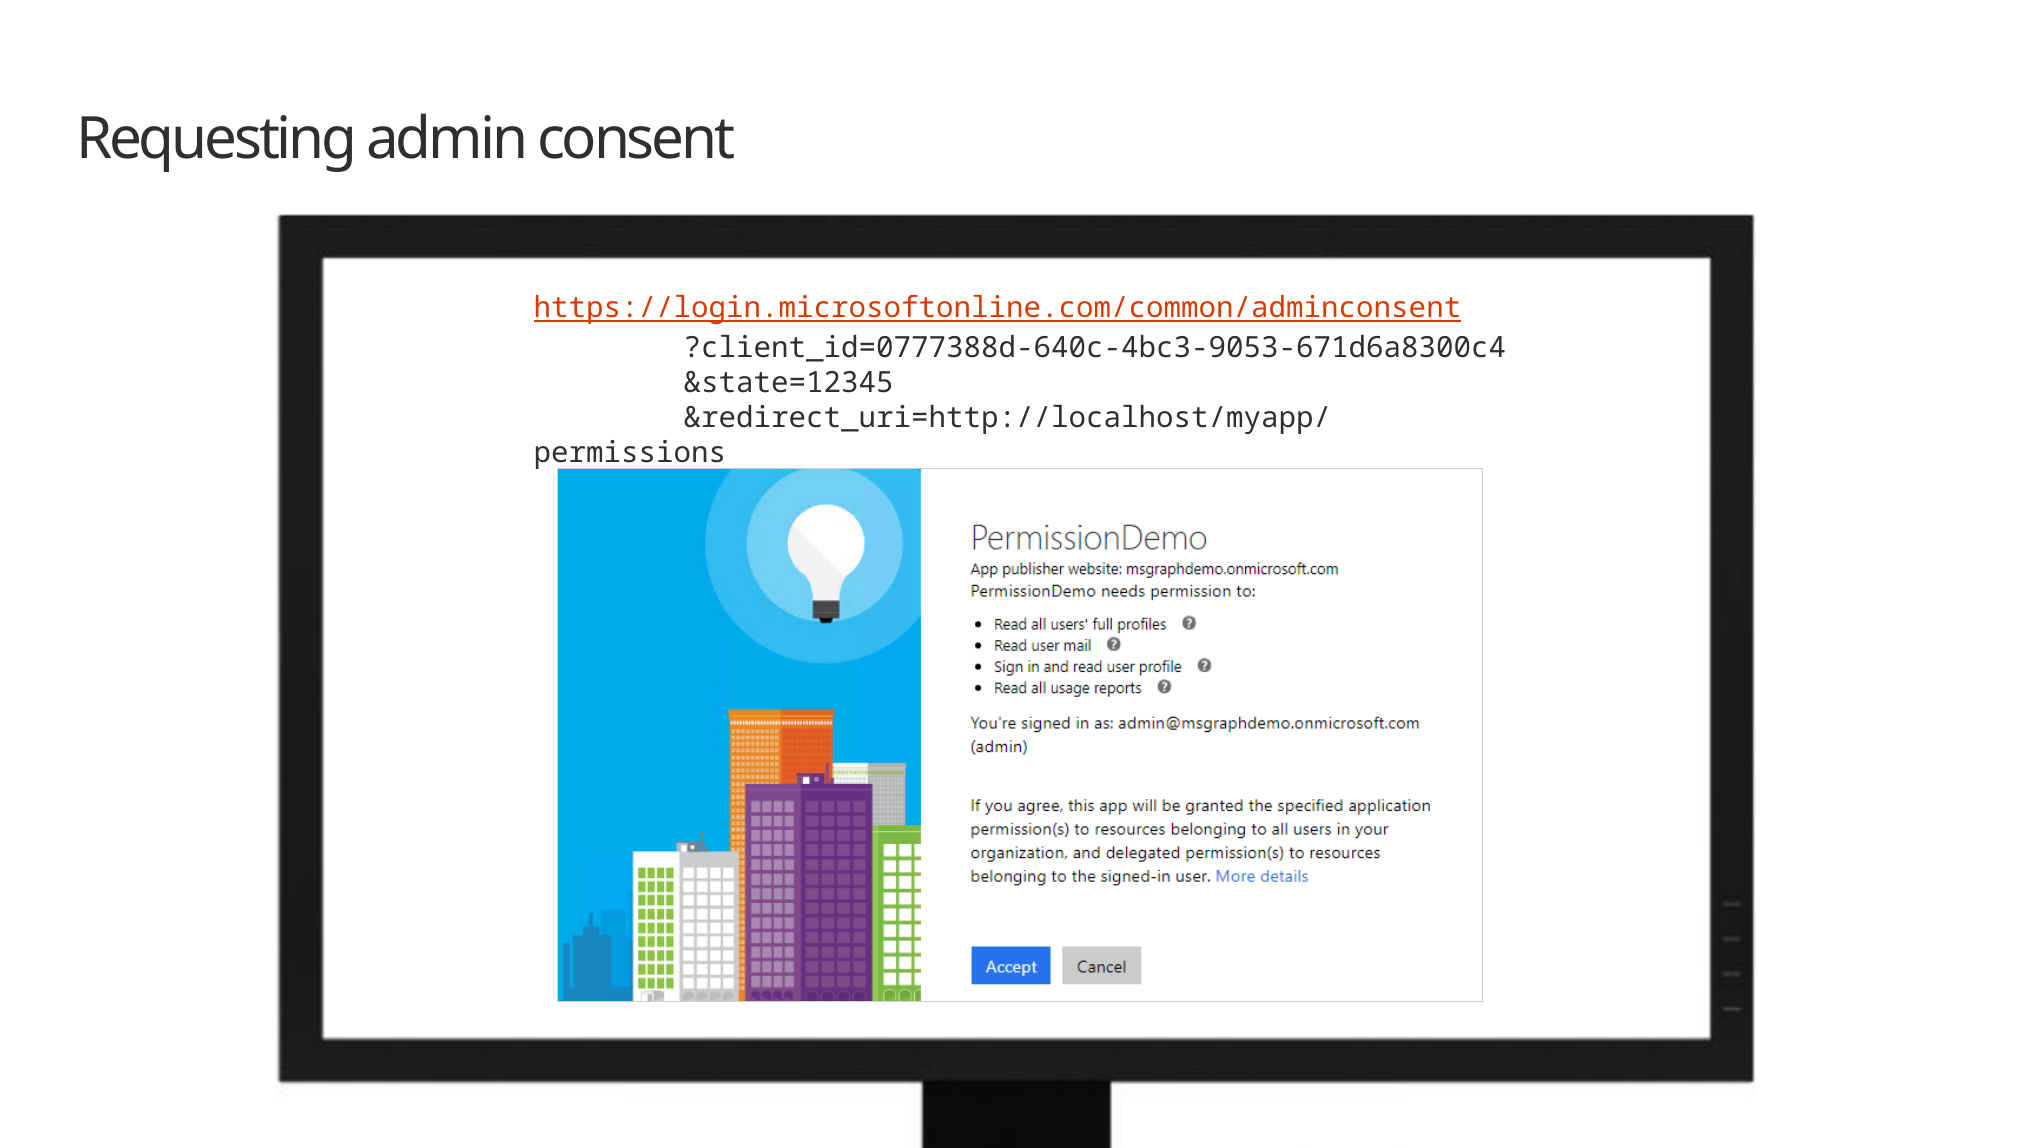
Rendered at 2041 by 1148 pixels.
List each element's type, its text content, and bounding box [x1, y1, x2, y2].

title Requesting admin consent [76, 103, 1969, 172]
picture [275, 214, 1765, 1148]
